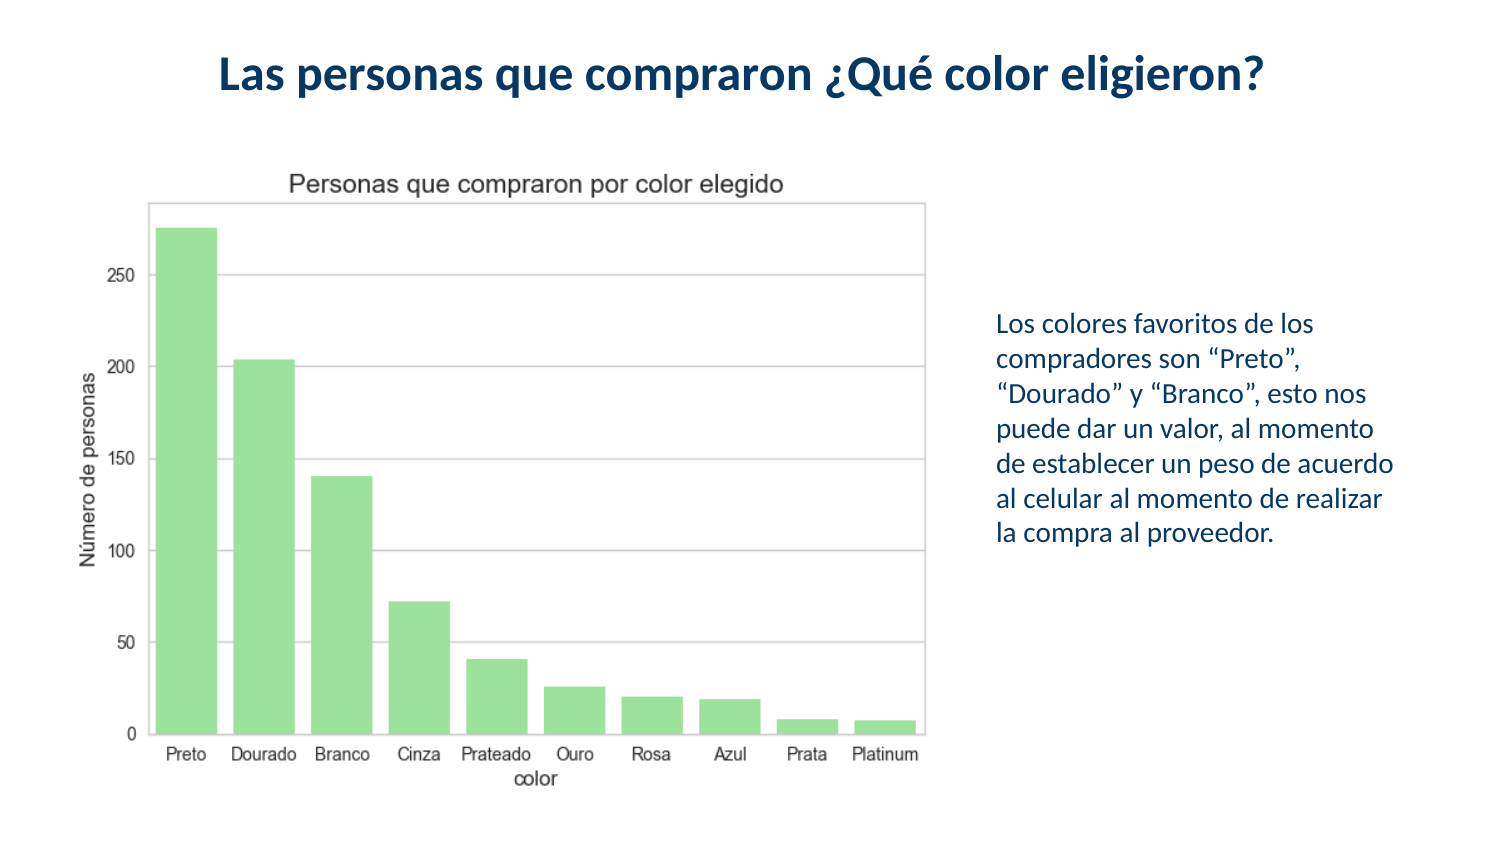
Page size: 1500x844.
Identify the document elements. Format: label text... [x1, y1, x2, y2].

picture [62, 159, 966, 807]
text_box Las personas que compraron ¿Qué color eligieron? [203, 25, 1421, 147]
text_box Los colores favoritos de los compradores son “Preto”, “Dourado” y “Branco”, esto nos puede dar un valor, al momento de establecer un peso de acuerdo al celular al momento de realizar la compra al proveedor. [980, 289, 1418, 563]
